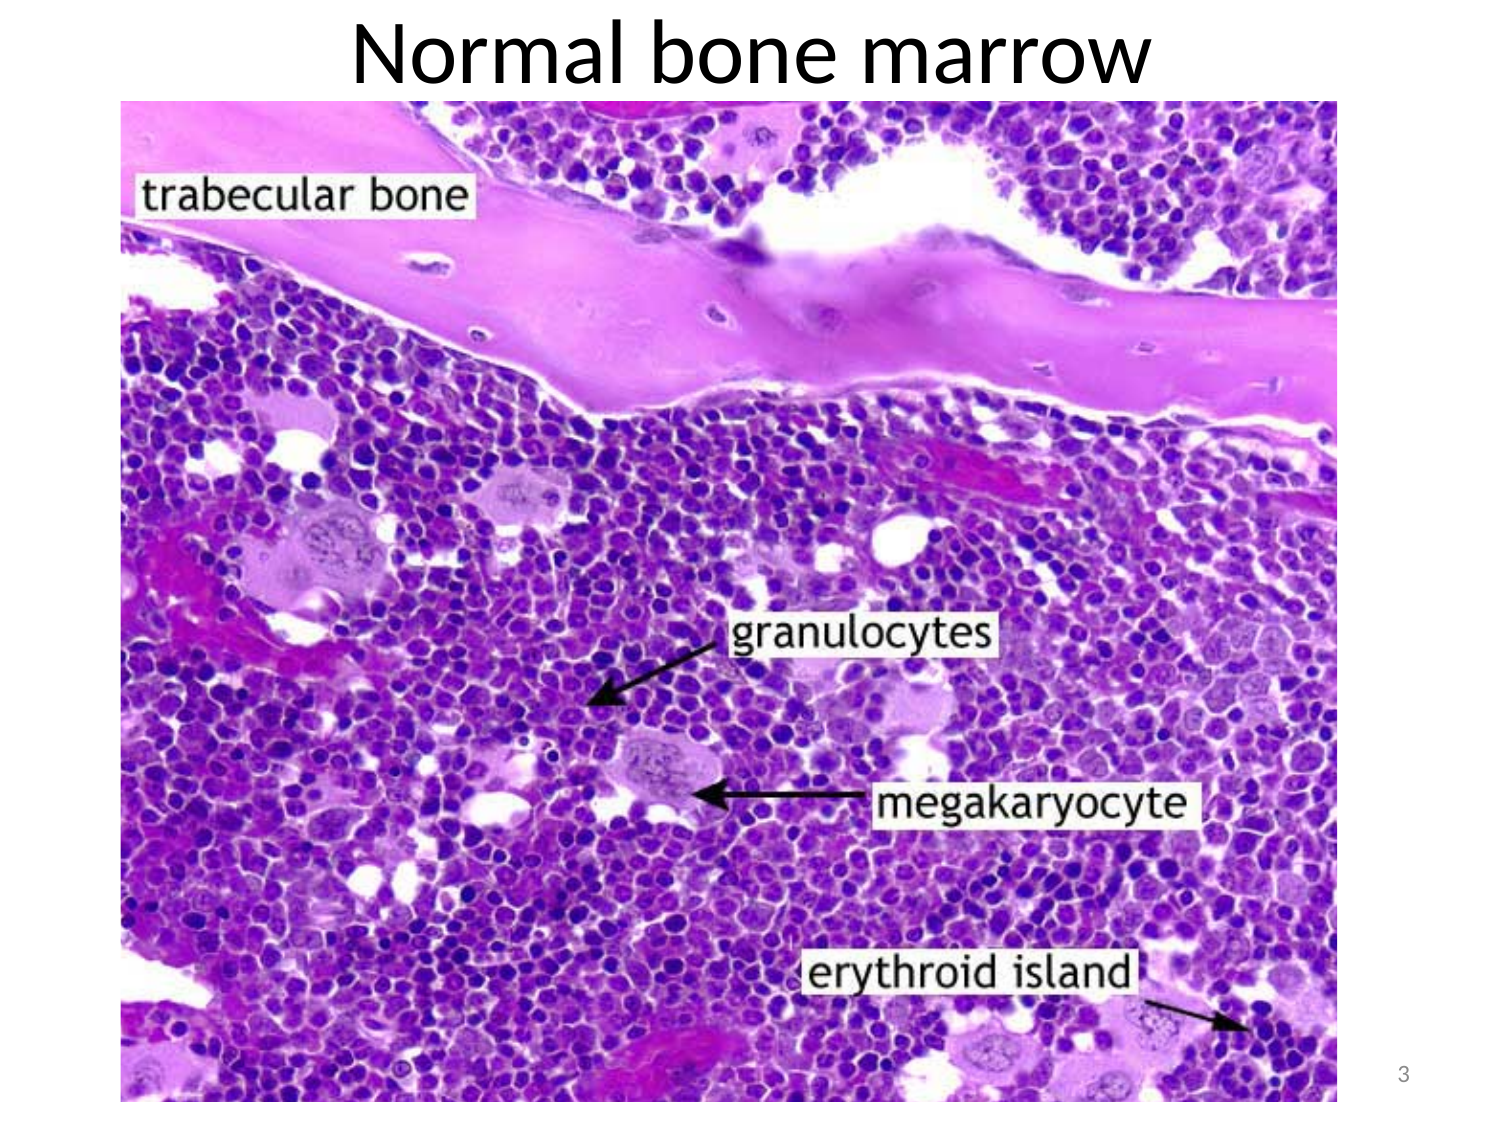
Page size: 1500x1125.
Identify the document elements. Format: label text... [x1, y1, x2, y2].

picture [120, 101, 1338, 1102]
slide_number 3 [1342, 1042, 1425, 1103]
title Normal bone marrow [76, 0, 1427, 141]
